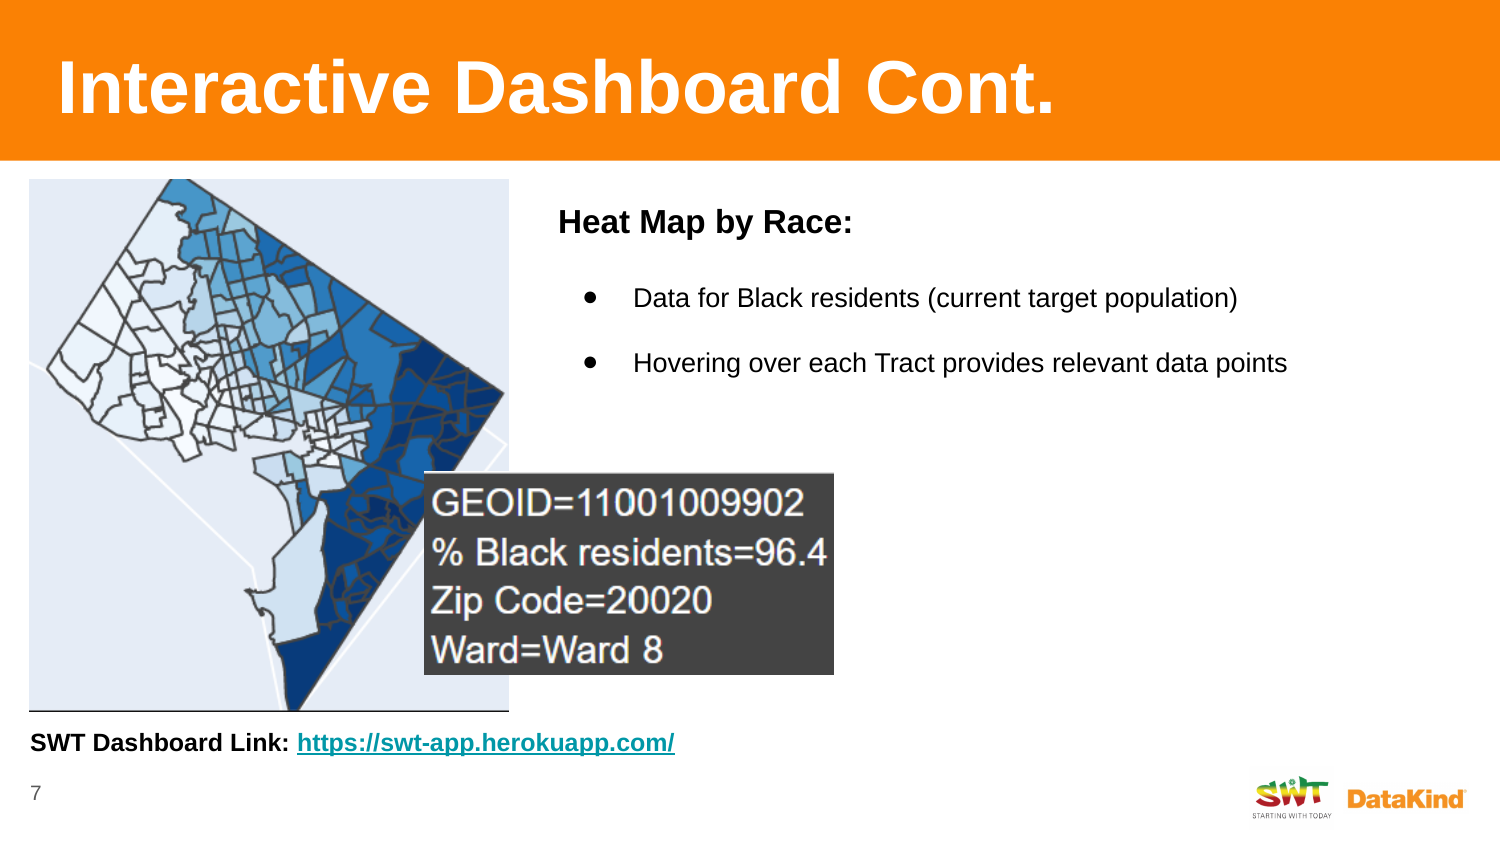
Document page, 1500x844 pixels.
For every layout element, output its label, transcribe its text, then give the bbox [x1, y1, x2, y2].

text_box Heat Map by Race: Data for Black residents (current target population) Hovering over each Tract provides relevant data points [543, 185, 1360, 447]
title [0, 0, 1500, 161]
slide_number ‹#› [15, 759, 106, 824]
text_box Interactive Dashboard Cont. [42, 23, 1105, 145]
picture [1248, 766, 1335, 830]
picture [1343, 781, 1469, 815]
text_box SWT Dashboard Link: https://swt-app.herokuapp.com/ [15, 711, 897, 782]
picture [28, 179, 834, 713]
